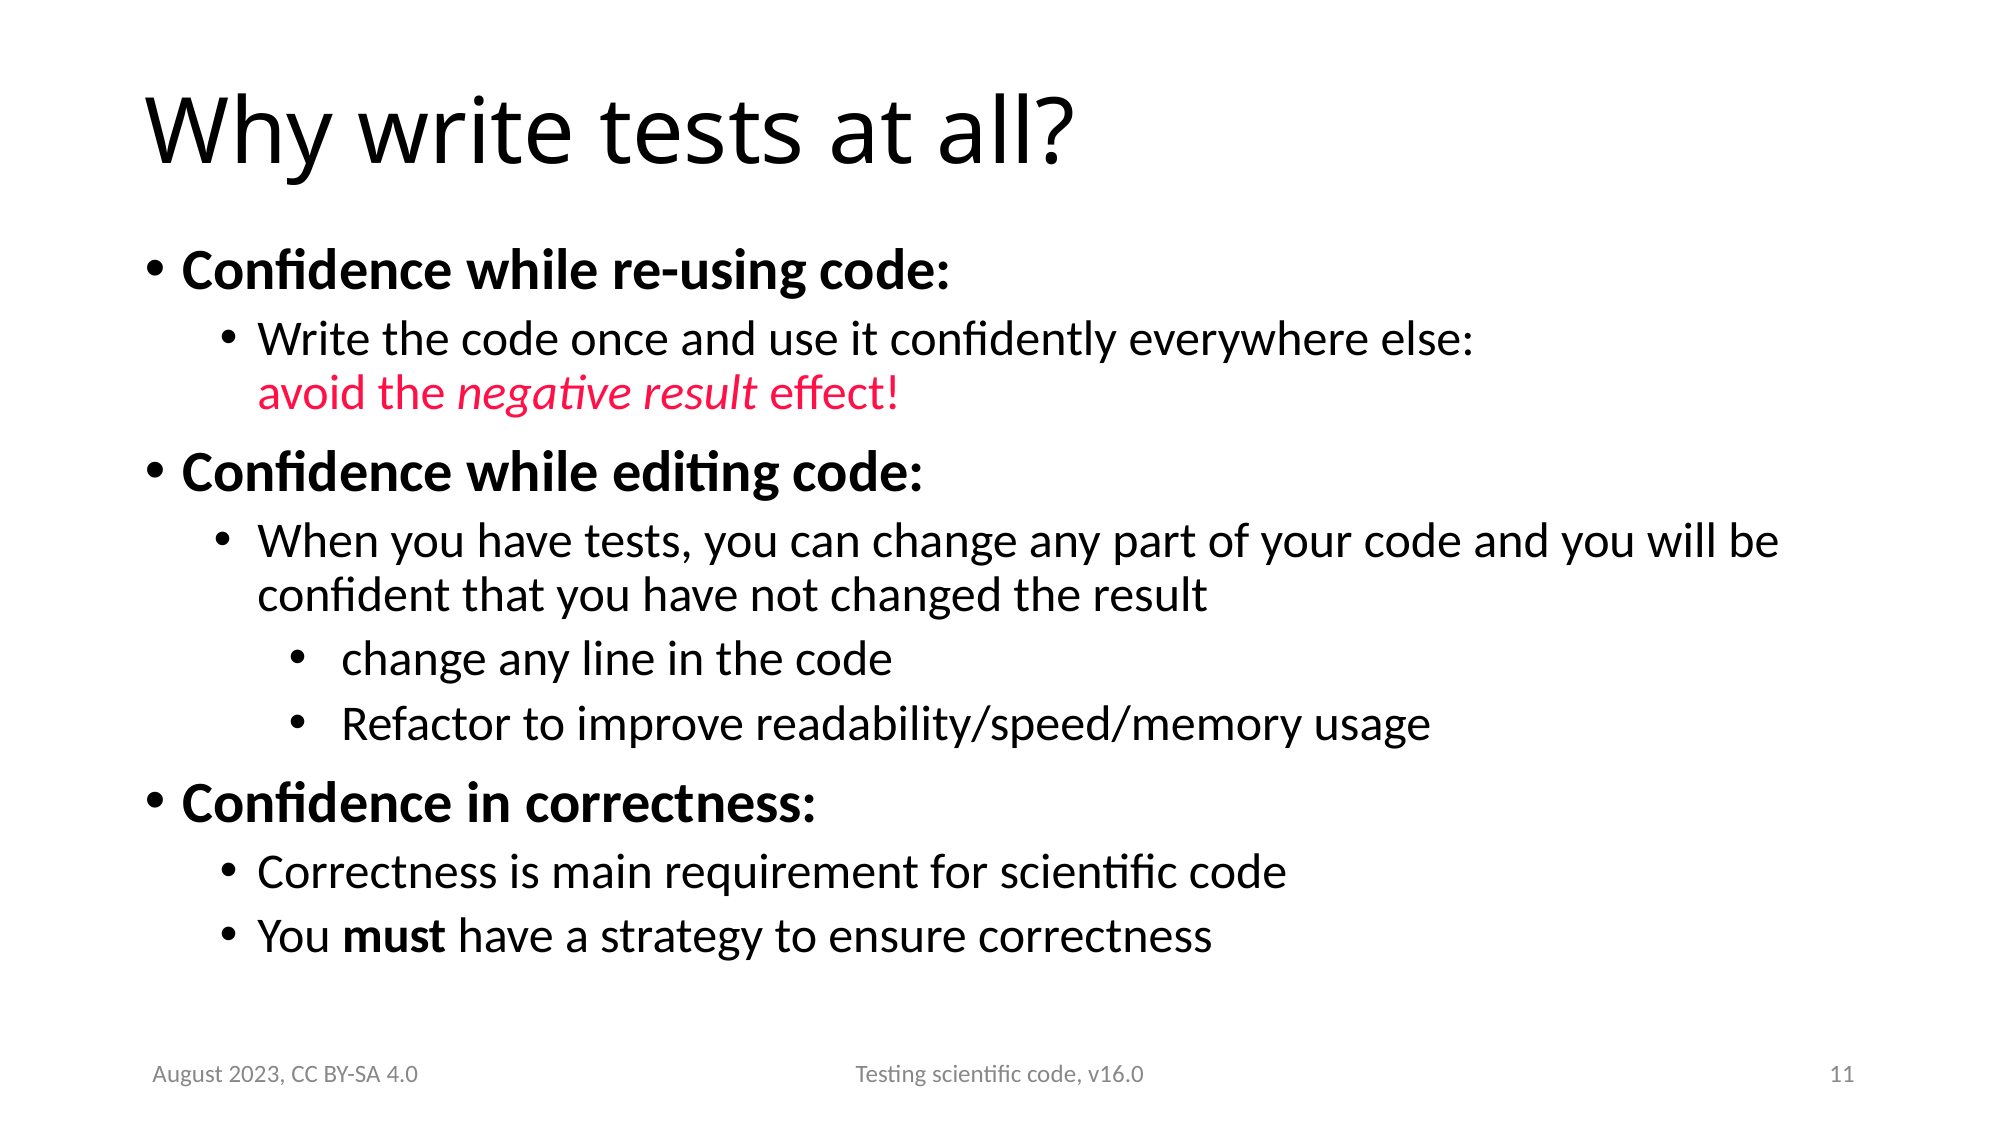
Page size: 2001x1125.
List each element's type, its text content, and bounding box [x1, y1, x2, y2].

text_box August 2023, CC BY-SA 4.0 [144, 1050, 580, 1095]
list Confidence while re-using code: Write the code once and use it confidently everywhere else: avoid the negative result effect! Confidence while editing code: When you have tests, you can change any part of your code and you will be confident that you have not changed the result change any line in the code Refactor to improve readability/speed/memory usage Confidence in correctness: Correctness is main requirement for scientific code You must have a strategy to ensure correctness [136, 231, 1863, 1053]
title Why write tests at all? [136, 59, 1863, 209]
text_box Testing scientific code, v16.0 [669, 1053, 1330, 1095]
slide_number 11 [1819, 1051, 1863, 1094]
